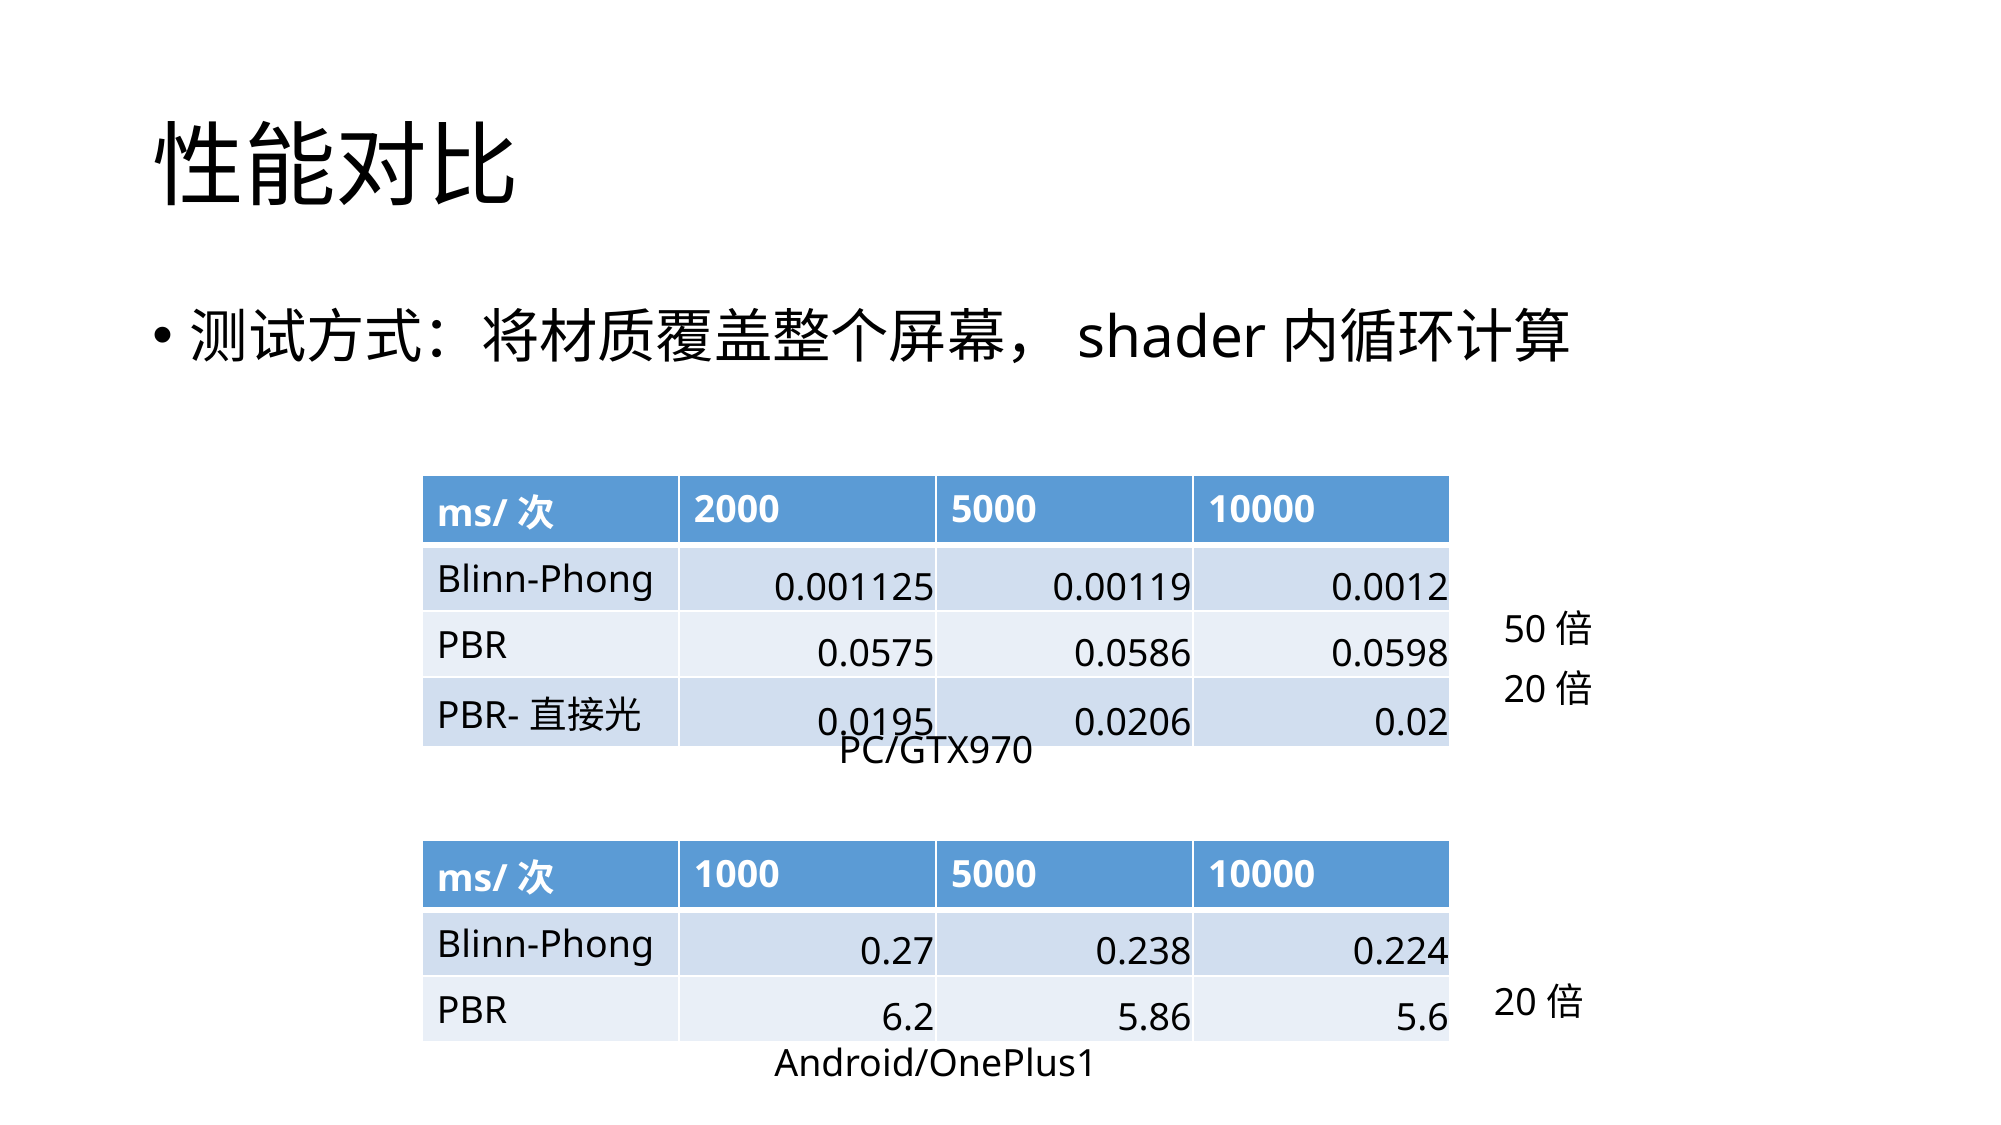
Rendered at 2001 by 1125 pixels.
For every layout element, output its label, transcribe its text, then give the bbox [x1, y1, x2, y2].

table_cell PBR [423, 612, 678, 676]
table_header ms/次 [423, 476, 678, 542]
table_cell PBR [423, 977, 678, 1041]
text_box PC/GTX970 [823, 718, 1049, 779]
table_cell 0.0195 [680, 678, 935, 746]
table_header 1000 [680, 841, 935, 907]
table_cell 0.238 [937, 913, 1192, 975]
table_header 5000 [937, 476, 1192, 542]
table_cell 5.6 [1194, 977, 1449, 1041]
table_cell 0.27 [680, 913, 935, 975]
table_cell 0.224 [1194, 913, 1449, 975]
text_box 20倍 [1479, 970, 1599, 1031]
text_box 50倍 [1488, 597, 1608, 658]
table_cell 0.0206 [937, 678, 1192, 746]
text_box 20倍 [1488, 658, 1608, 718]
table_header 5000 [937, 841, 1192, 907]
title 性能对比 [137, 59, 1863, 278]
table_cell 6.2 [680, 977, 935, 1041]
table_cell 5.86 [937, 977, 1192, 1041]
text_box Android/OnePlus1 [759, 1031, 1113, 1091]
table_header 10000 [1194, 476, 1449, 542]
table_cell 0.00119 [937, 548, 1192, 610]
table_cell 0.02 [1194, 678, 1449, 746]
table_header ms/次 [423, 841, 678, 907]
table_cell PBR-直接光 [423, 678, 678, 746]
table_cell 0.001125 [680, 548, 935, 610]
table_cell 0.0575 [680, 612, 935, 676]
table_header 10000 [1194, 841, 1449, 907]
list 测试方式：将材质覆盖整个屏幕，shader内循环计算 [137, 299, 1863, 1014]
table_cell Blinn-Phong [423, 548, 678, 610]
table_cell 0.0012 [1194, 548, 1449, 610]
table_cell Blinn-Phong [423, 913, 678, 975]
table_cell 0.0586 [937, 612, 1192, 676]
table_cell 0.0598 [1194, 612, 1449, 676]
table_header 2000 [680, 476, 935, 542]
